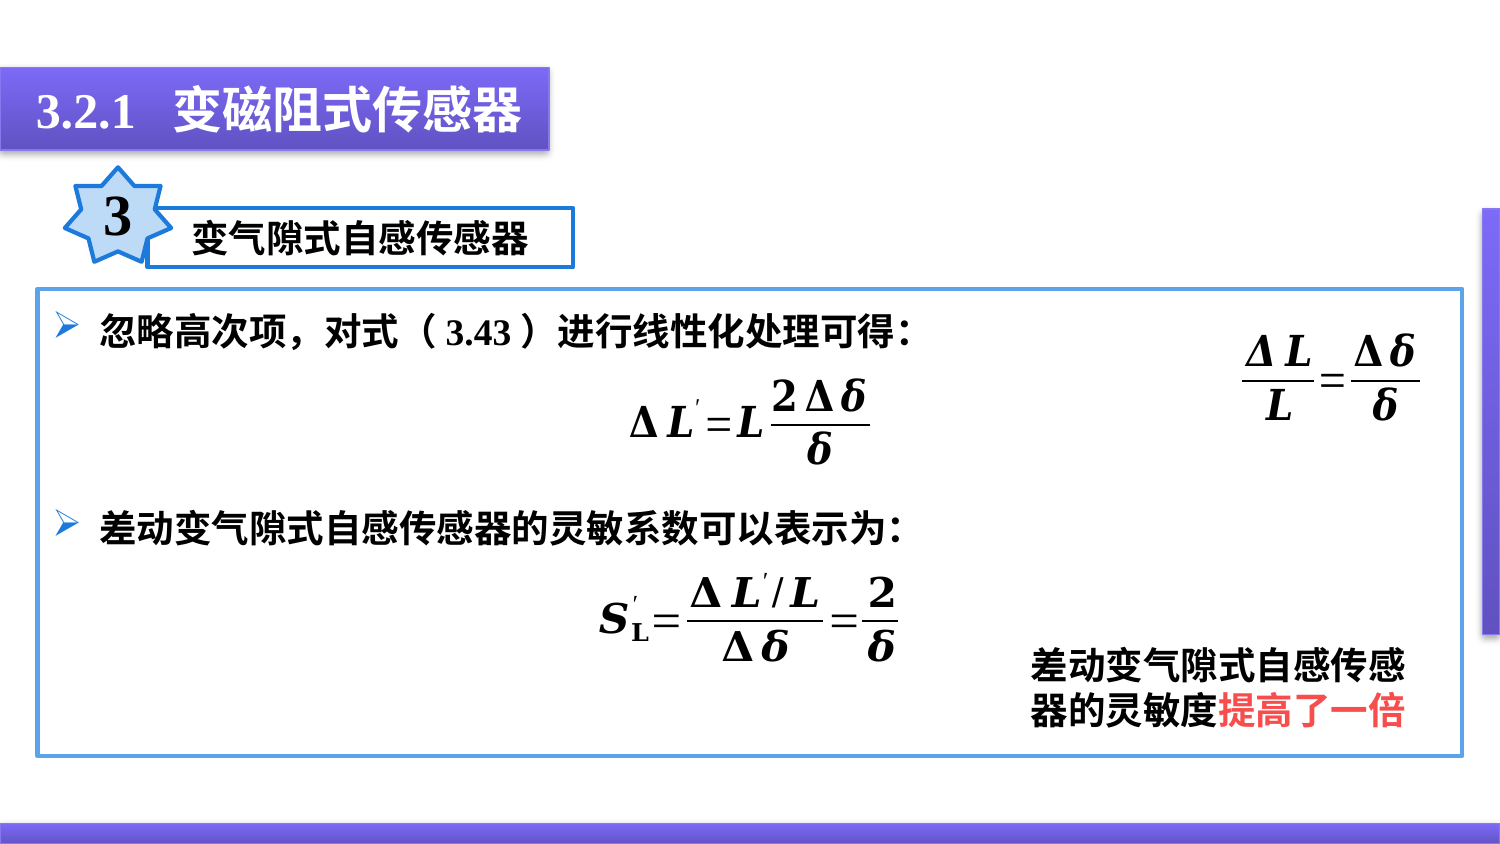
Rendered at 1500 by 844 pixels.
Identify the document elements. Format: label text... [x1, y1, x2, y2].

text_box 变气隙式自感传感器 [145, 206, 575, 269]
text_box 差动变气隙式自感传感器的灵敏度提高了一倍 [1015, 634, 1447, 740]
text_box 3 [62, 165, 174, 264]
text_box [0, 67, 550, 151]
text_box 3.2.1 变磁阻式传感器 [8, 71, 538, 146]
text_box 忽略高次项，对式（3.43）进行线性化处理可得： 差动变气隙式自感传感器的灵敏系数可以表示为： [35, 287, 1464, 758]
